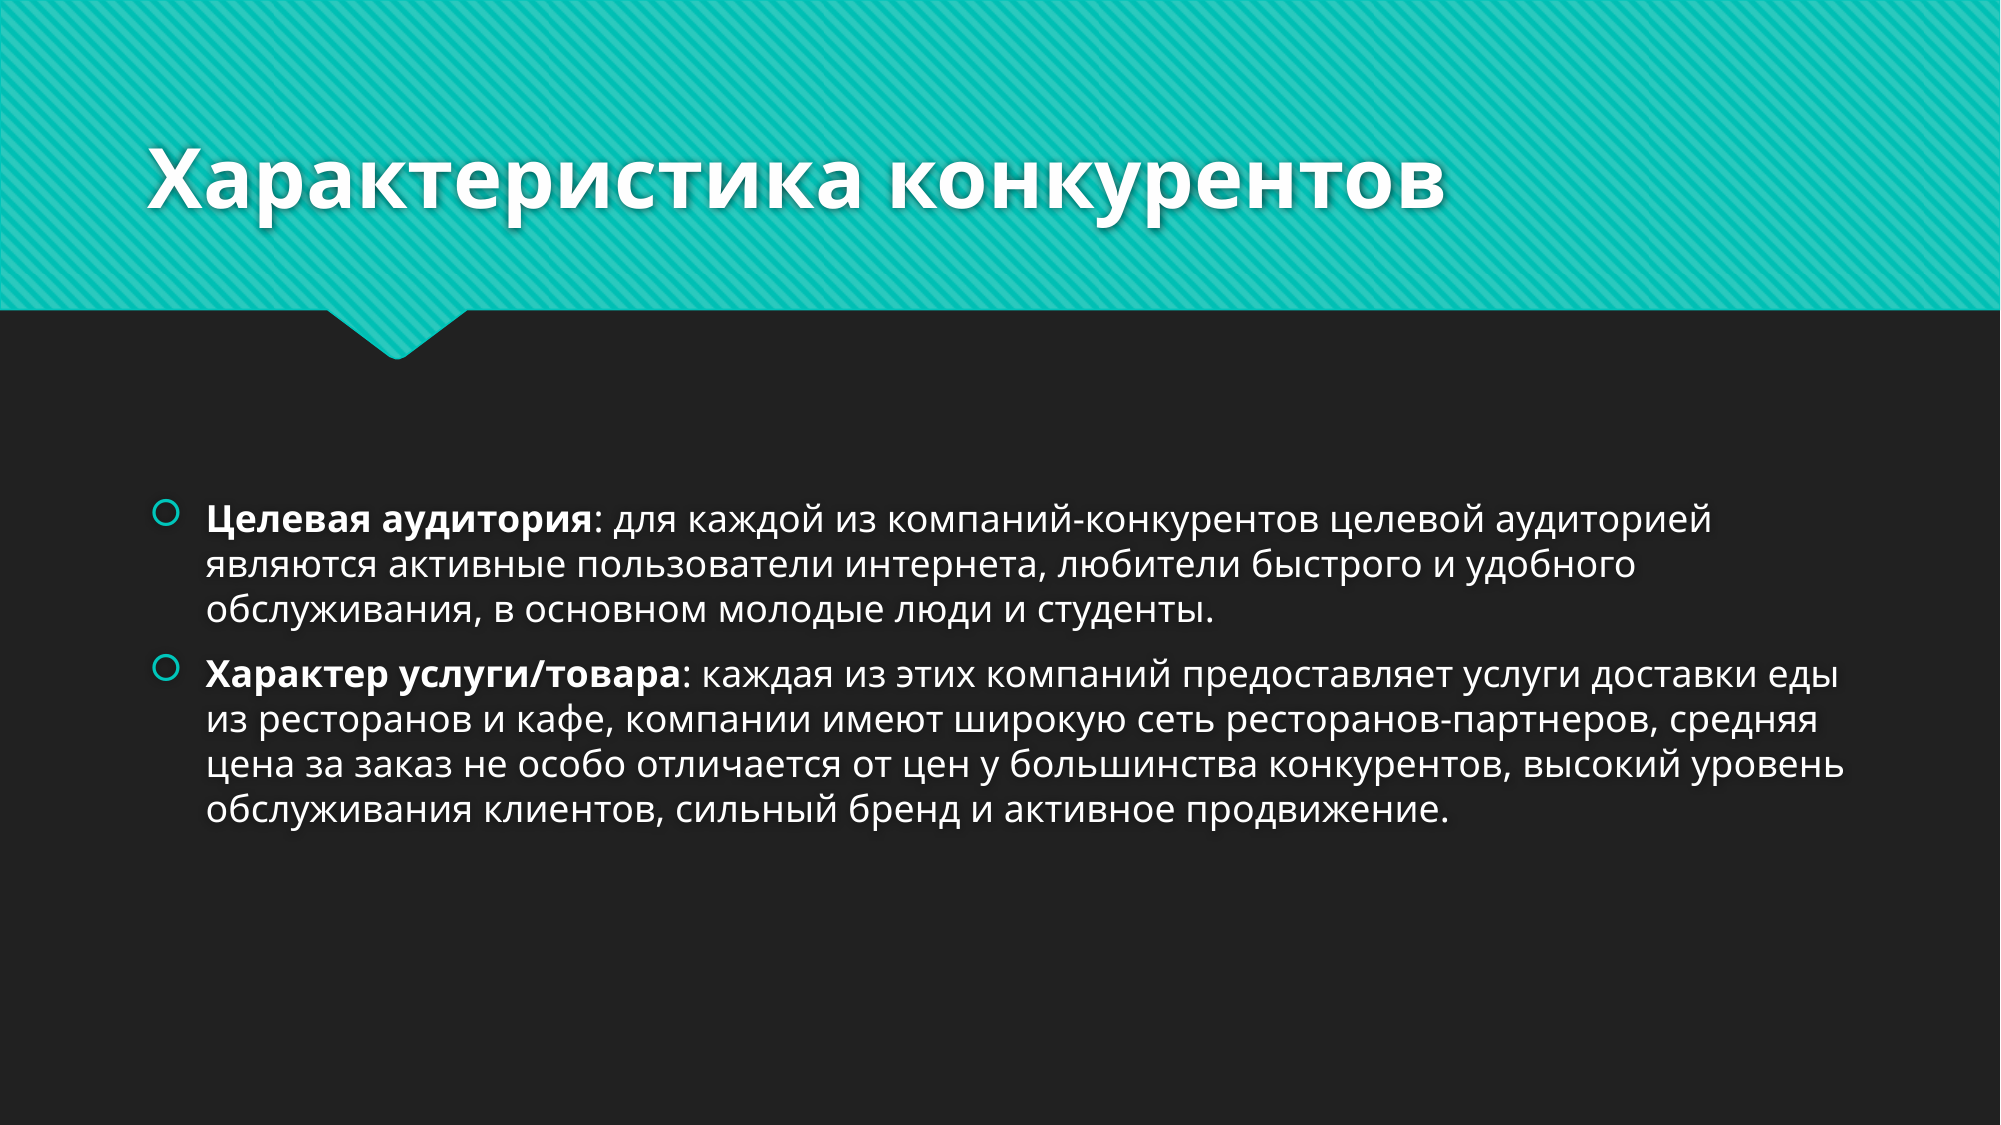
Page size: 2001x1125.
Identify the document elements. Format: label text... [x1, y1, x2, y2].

title Характеристика конкурентов [132, 73, 1868, 233]
list Целевая аудитория: для каждой из компаний-конкурентов целевой аудиторией являются активные пользователи интернета, любители быстрого и удобного обслуживания, в основном молодые люди и студенты. Характер услуги/товара: каждая из этих компаний предоставляет услуги доставки еды из ресторанов и кафе, компании имеют широкую сеть ресторанов-партнеров, средняя цена за заказ не особо отличается от цен у большинства конкурентов, высокий уровень обслуживания клиентов, сильный бренд и активное продвижение. [134, 364, 1866, 962]
